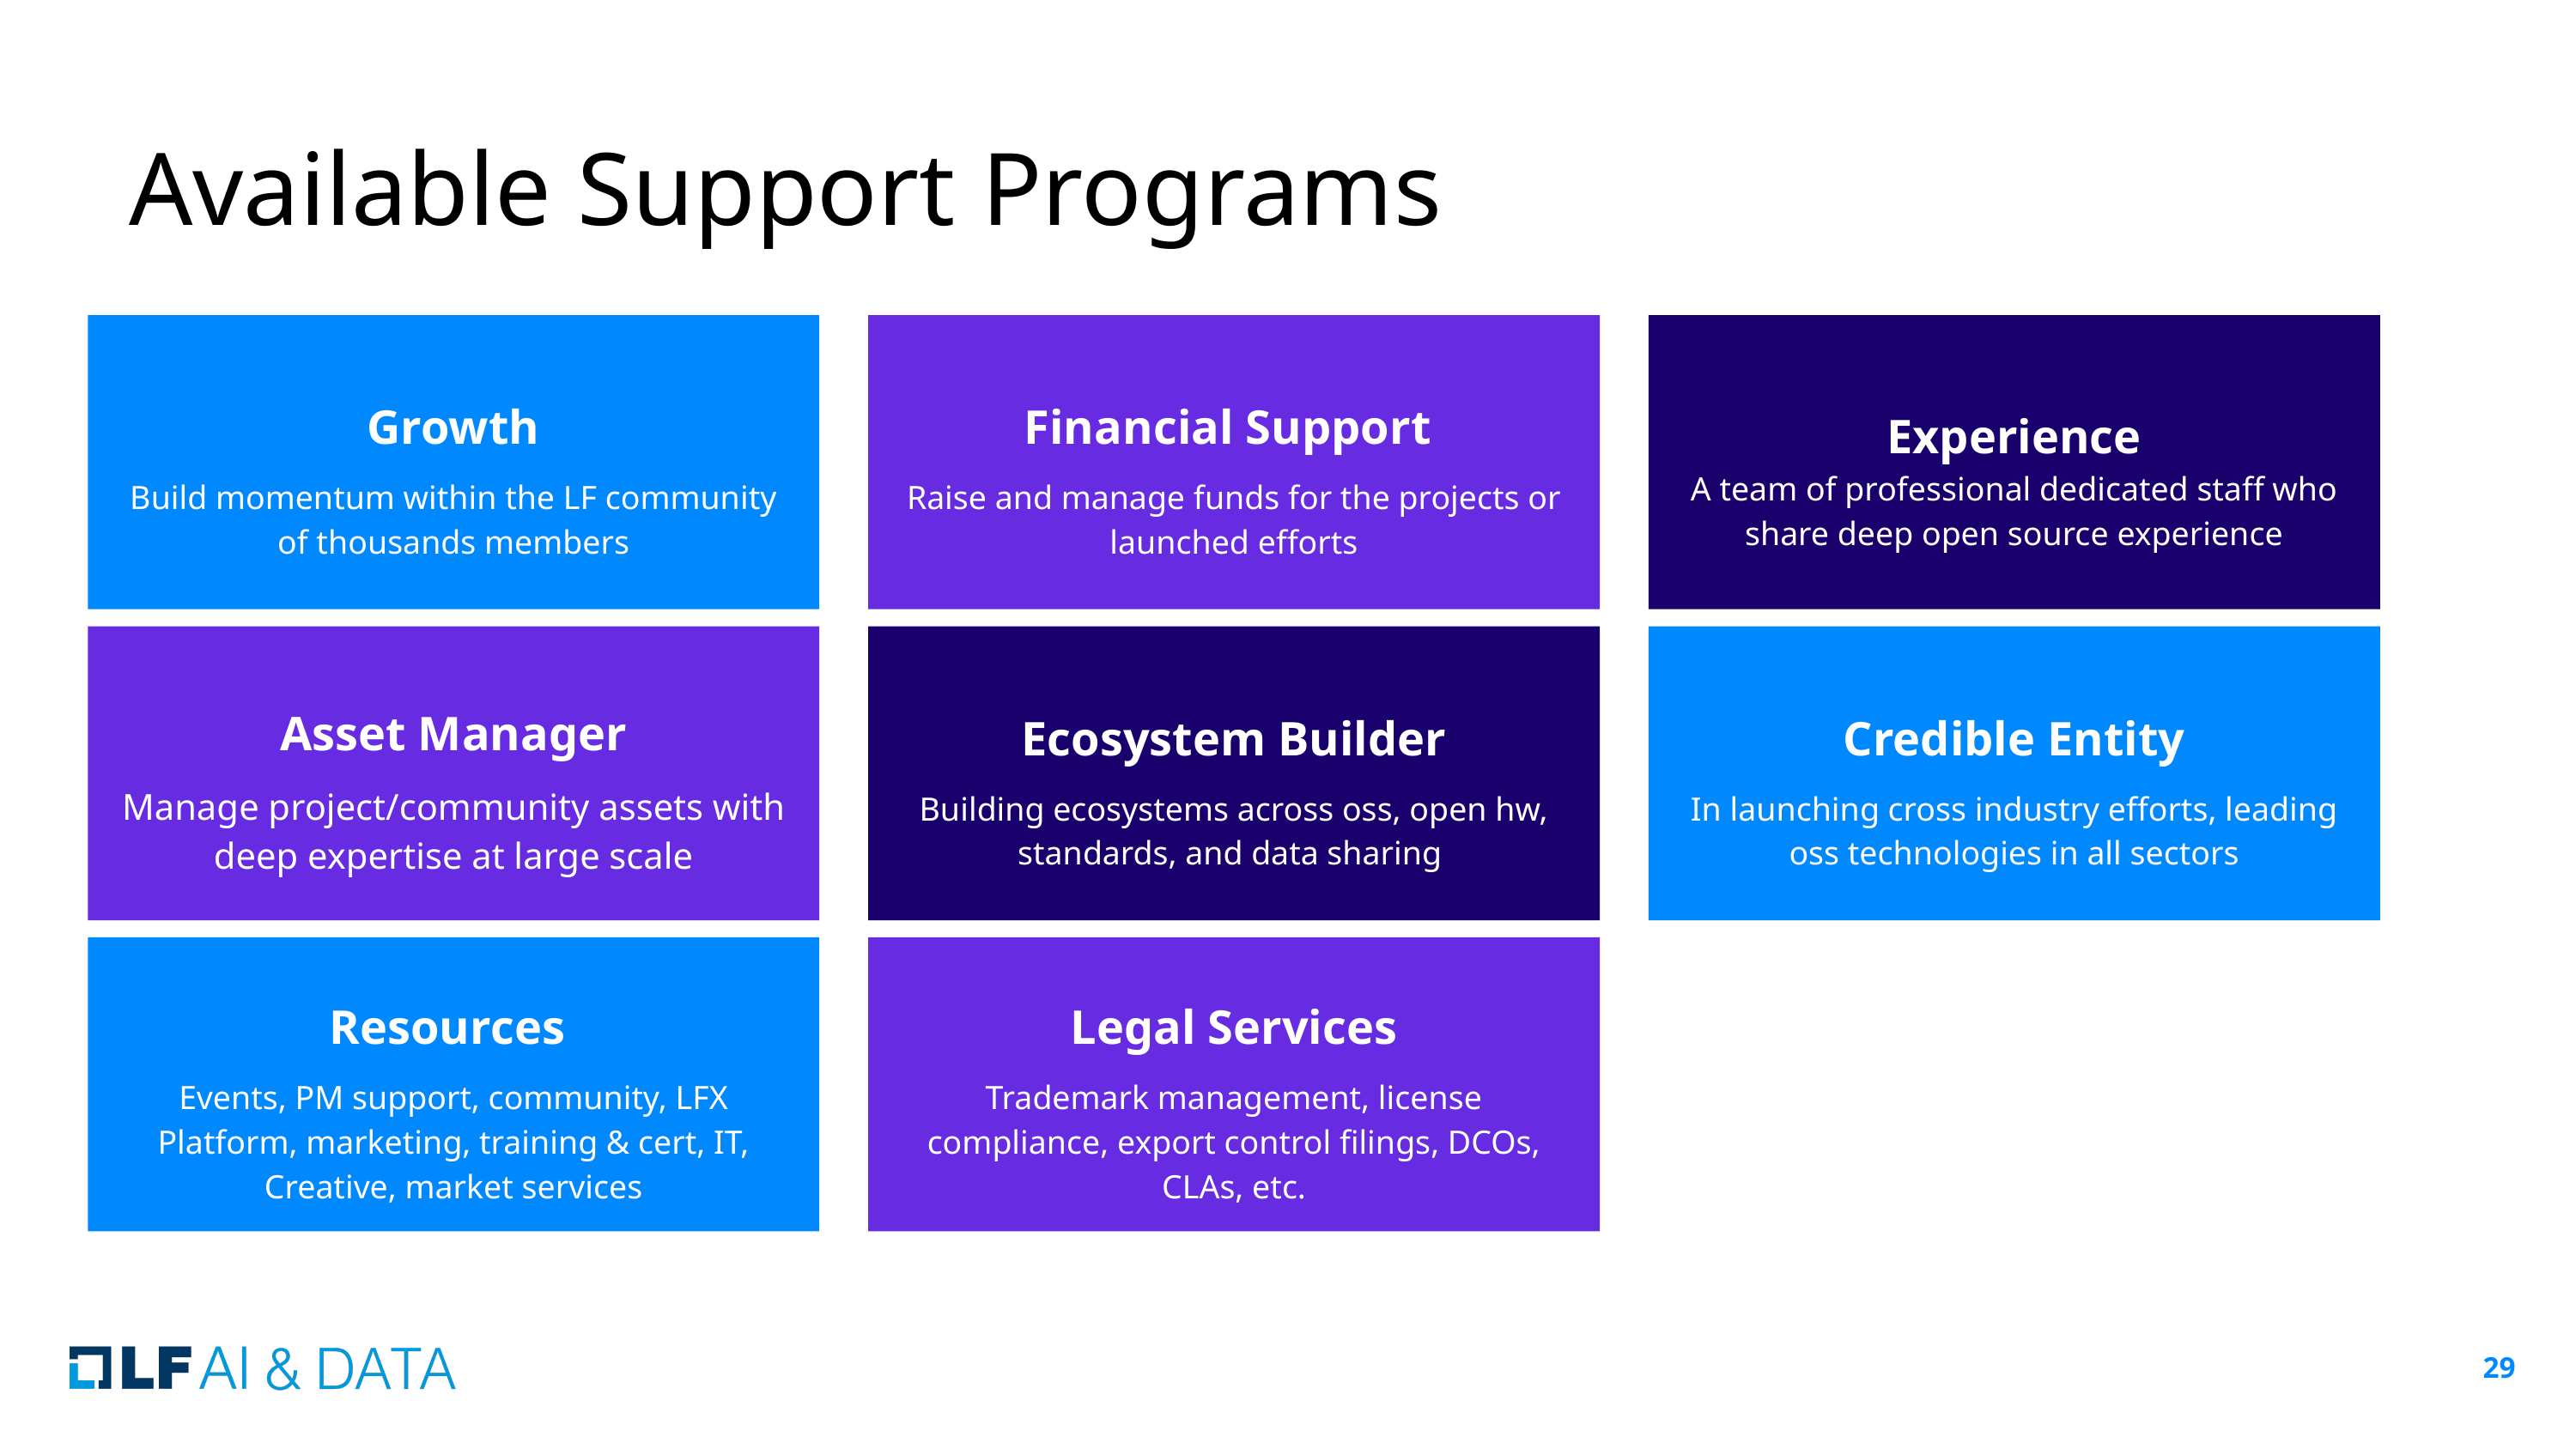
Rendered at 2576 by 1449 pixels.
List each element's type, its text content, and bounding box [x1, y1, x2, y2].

text_box Resources Events, PM support, community, LFX Platform, marketing, training & cert, IT, Creative, market services [88, 937, 820, 1232]
text_box Growth Build momentum within the LF community of thousands members [88, 315, 820, 609]
title Available Support Programs [129, 124, 2530, 287]
slide_number ‹#› [2386, 1313, 2542, 1425]
text_box Credible Entity In launching cross industry efforts, leading oss technologies in all sectors [1648, 626, 2380, 921]
text_box Legal Services Trademark management, license compliance, export control filings, DCOs, CLAs, etc. [868, 937, 1601, 1232]
text_box Financial Support Raise and manage funds for the projects or launched efforts [868, 315, 1601, 609]
text_box Asset Manager Manage project/community assets with deep expertise at large scale [88, 626, 820, 921]
picture [61, 1341, 461, 1397]
text_box Experience A team of professional dedicated staff who share deep open source experience [1648, 315, 2380, 609]
text_box Ecosystem Builder Building ecosystems across oss, open hw, standards, and data sharing [868, 626, 1601, 921]
